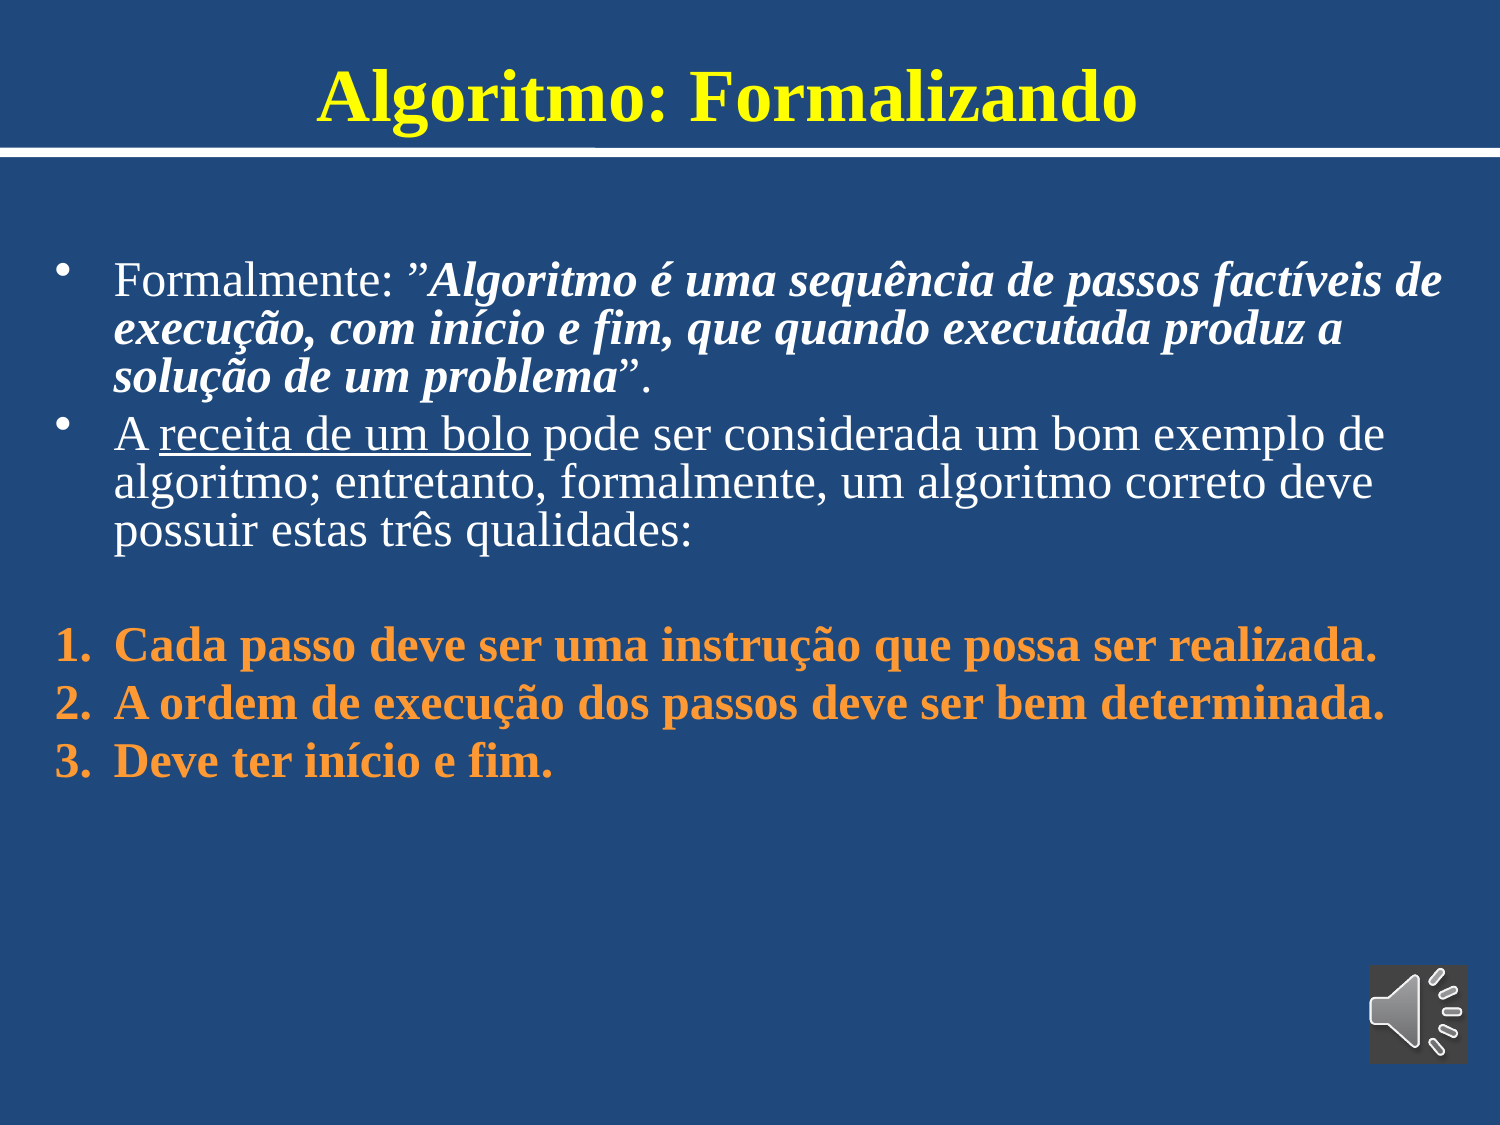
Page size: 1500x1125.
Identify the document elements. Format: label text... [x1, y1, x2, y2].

picture [1368, 964, 1469, 1065]
list Formalmente: ”Algoritmo é uma sequência de passos factíveis de execução, com início e fim, que quando executada produz a solução de um problema”. A receita de um bolo pode ser considerada um bom exemplo de algoritmo; entretanto, formalmente, um algoritmo correto deve possuir estas três qualidades: Cada passo deve ser uma instrução que possa ser realizada. A ordem de execução dos passos deve ser bem determinada. Deve ter início e fim. [39, 250, 1480, 811]
title Algoritmo: Formalizando [110, 21, 1386, 149]
